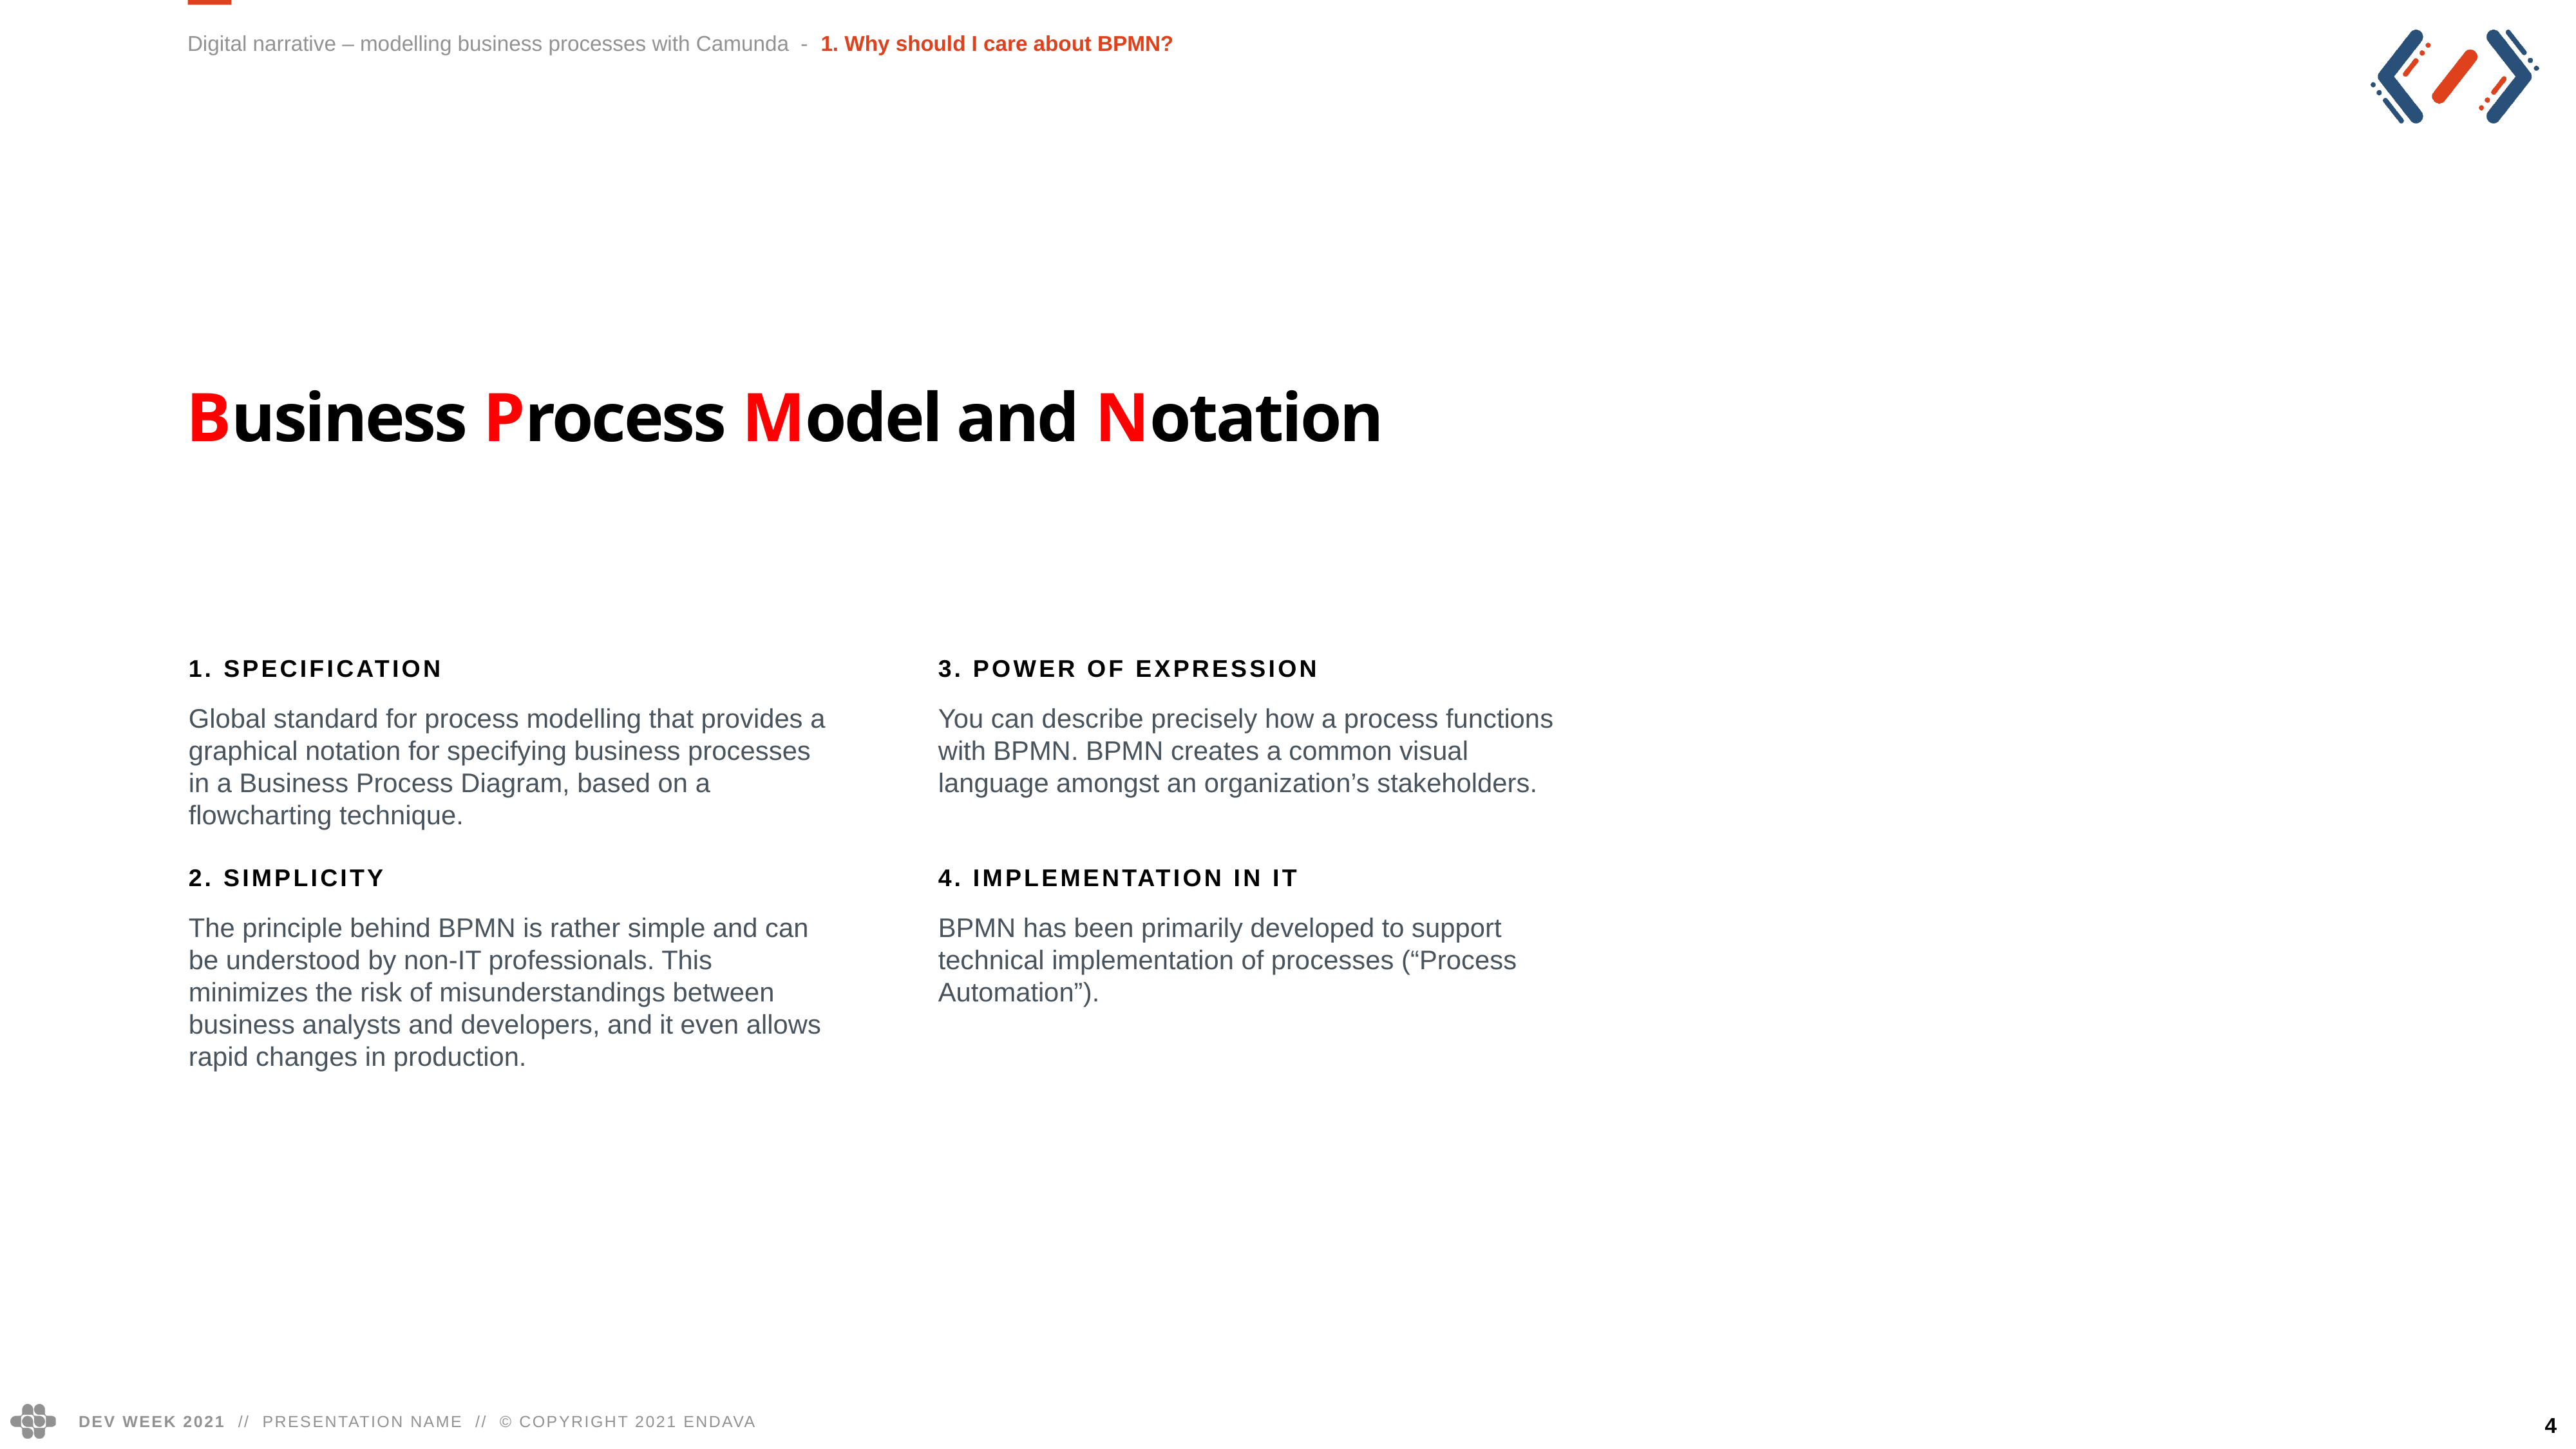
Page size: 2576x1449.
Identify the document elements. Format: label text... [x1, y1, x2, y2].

list Digital narrative – modelling business processes with Camunda - 1. Why should I care about BPMN? [179, 21, 1193, 64]
text_box 1. SPECIFICATION Global standard for process modelling that provides a graphical notation for specifying business processes in a Business Process Diagram, based on a flowcharting technique. 2. Simplicity The principle behind BPMN is rather simple and can be understood by non-IT professionals. This minimizes the risk of misunderstandings between business analysts and developers, and it even allows rapid changes in production. 3. Power of expression You can describe precisely how a process functions with BPMN. BPMN creates a common visual language amongst an organization’s stakeholders. 4. Implementation in IT BPMN has been primarily developed to support technical implementation of processes (“Process Automation”). [181, 653, 2341, 1135]
picture [2309, 0, 2576, 209]
text_box Business Process Model and Notation [181, 384, 1490, 460]
slide_number 4 [2523, 1403, 2565, 1445]
